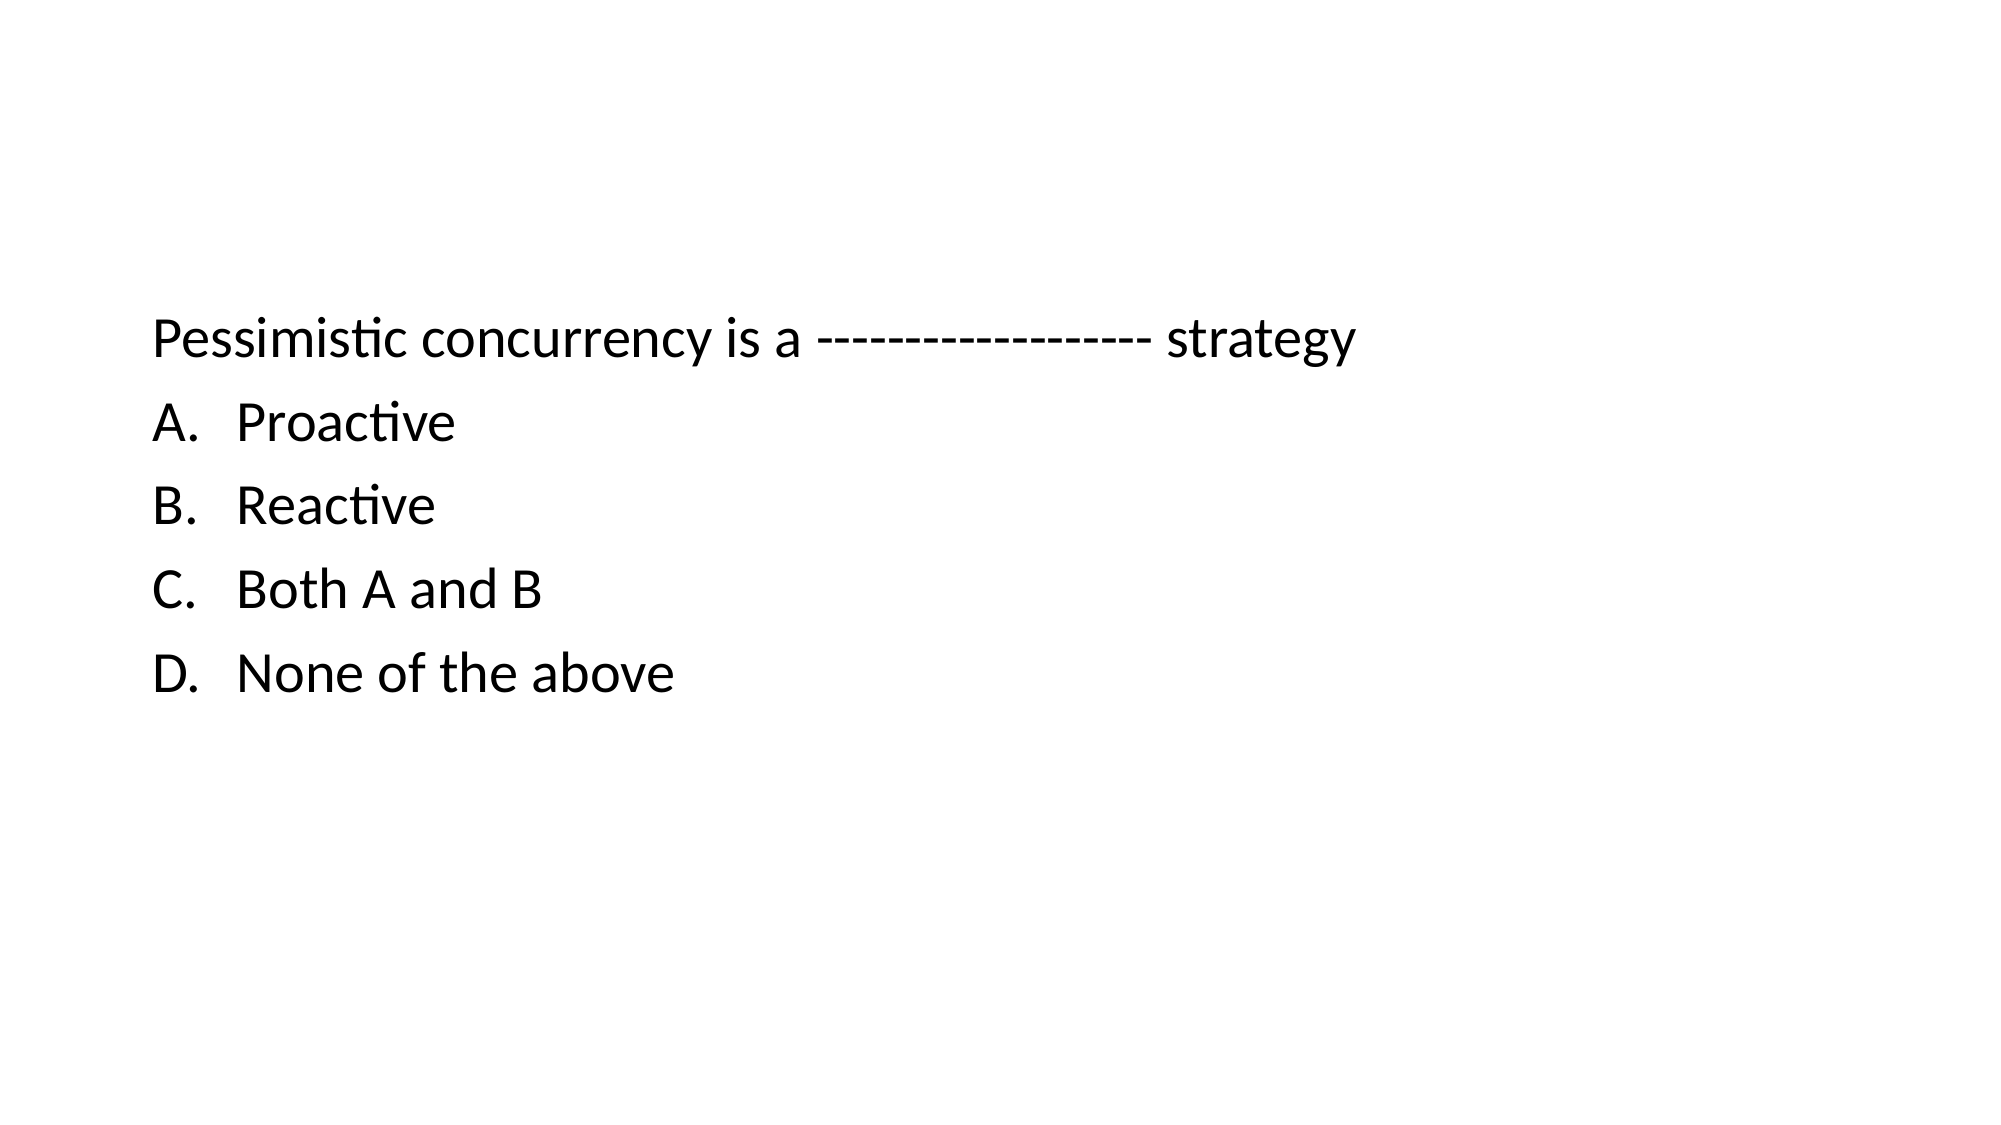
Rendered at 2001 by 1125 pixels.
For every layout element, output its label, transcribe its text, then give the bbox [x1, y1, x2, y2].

list Pessimistic concurrency is a ------------------- strategy Proactive Reactive Both A and B None of the above [137, 299, 1863, 1014]
